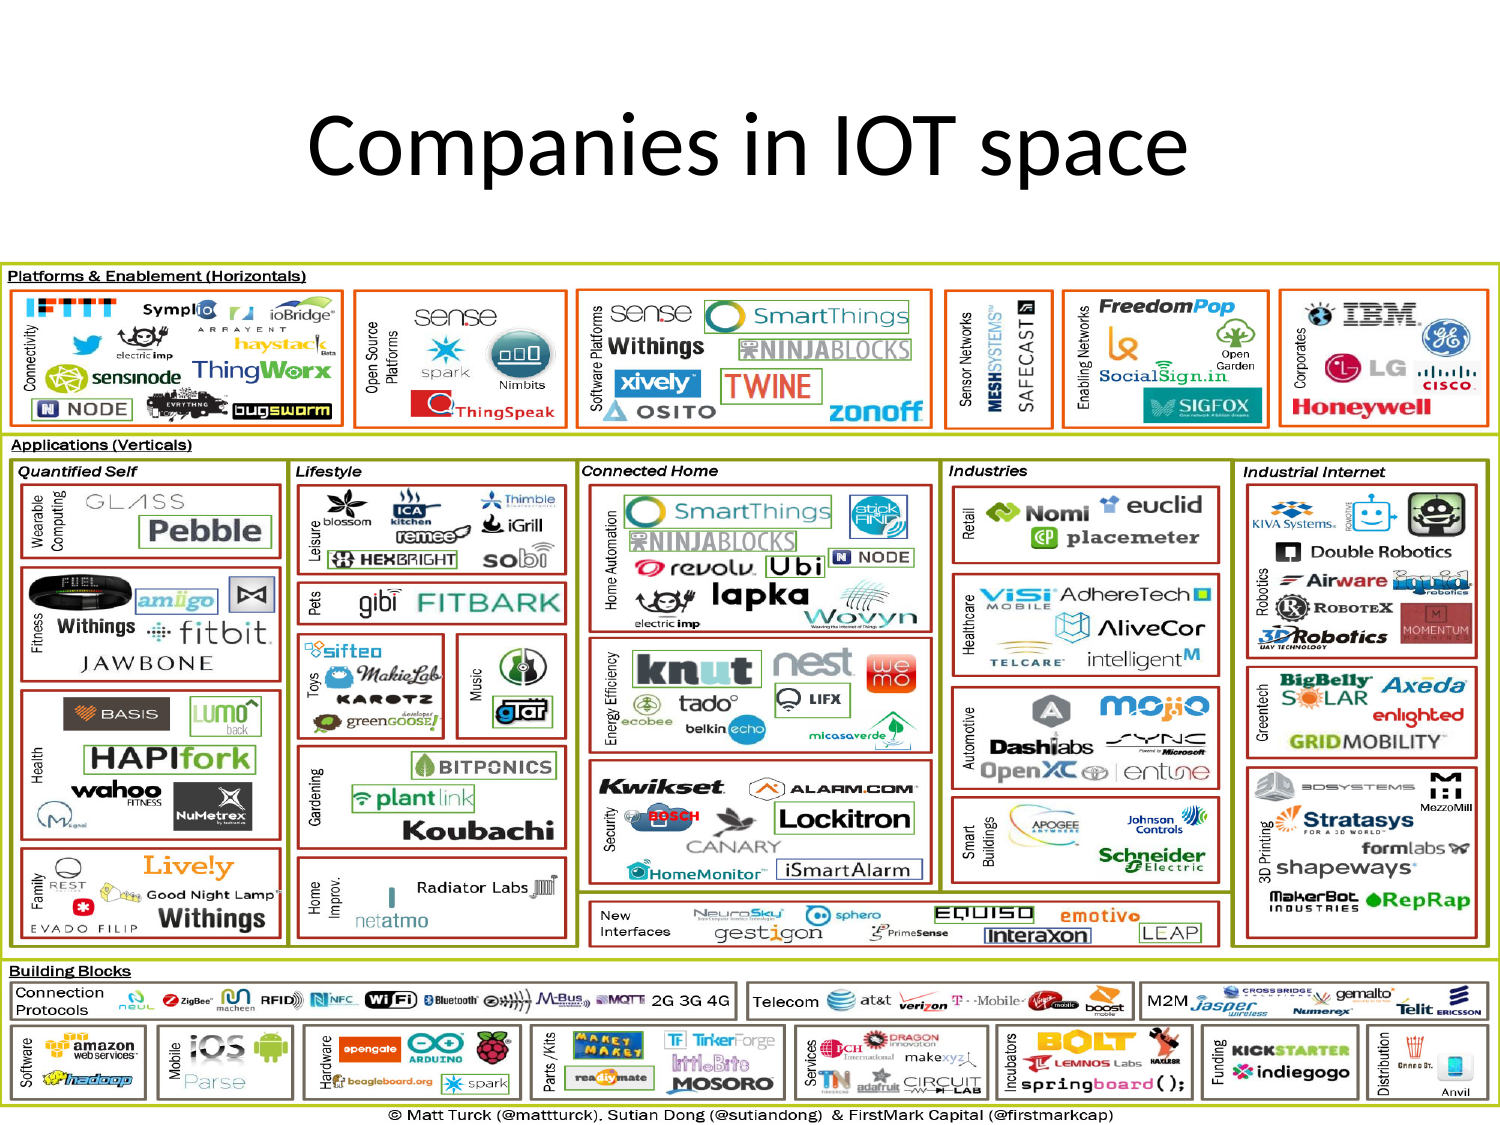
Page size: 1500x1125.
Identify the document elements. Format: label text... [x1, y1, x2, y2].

title Companies in IOT space [75, 45, 1425, 233]
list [0, 258, 1500, 1125]
